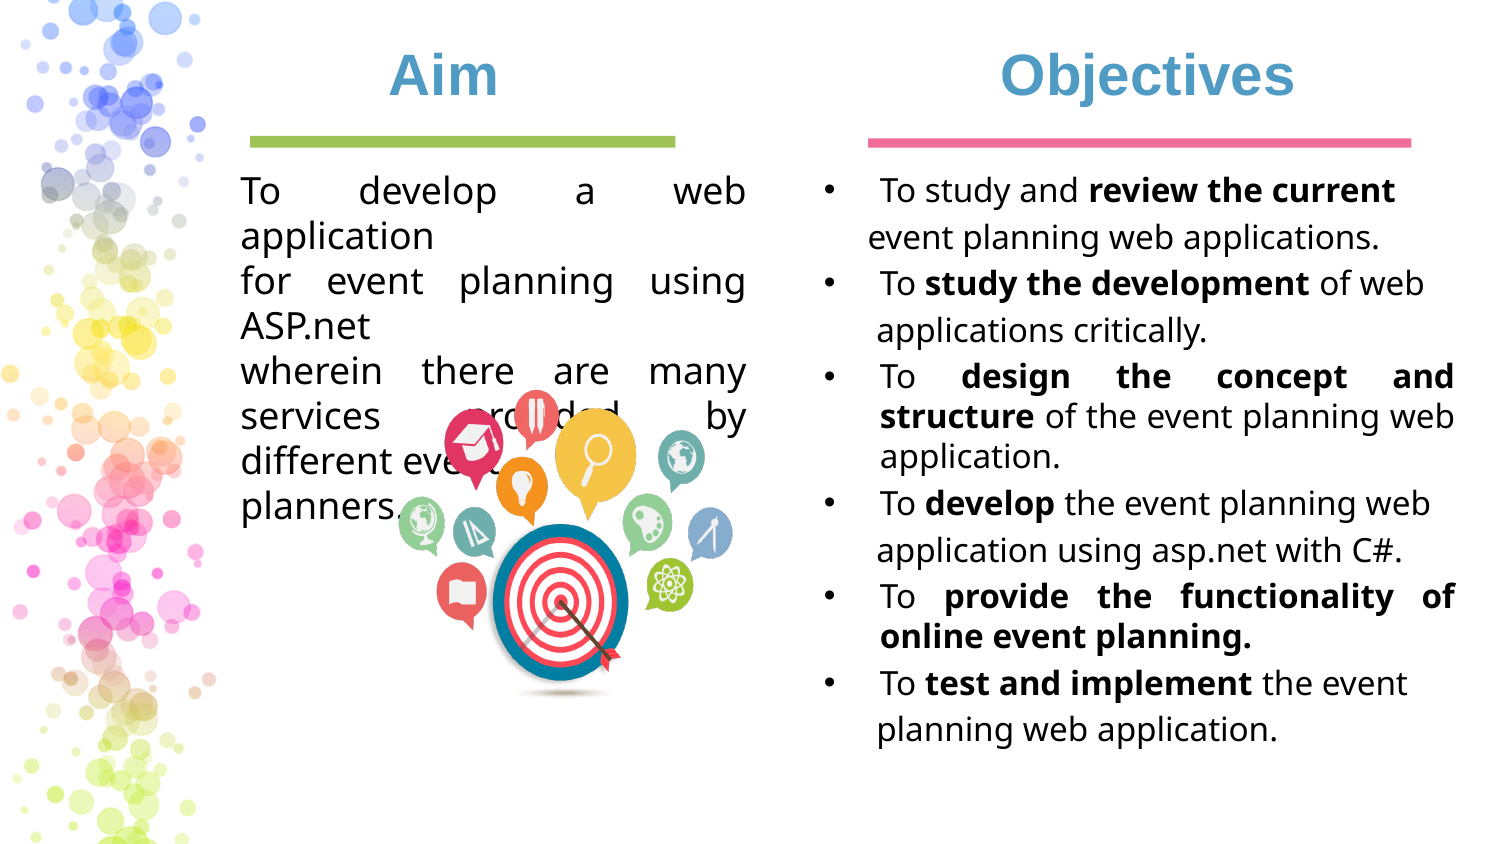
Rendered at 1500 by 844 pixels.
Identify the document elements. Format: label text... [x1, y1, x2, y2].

text_box [866, 136, 1413, 150]
text_box To study and review the current event planning web applications. To study the development of web applications critically. To design the concept and structure of the event planning web application. To develop the event planning web application using asp.net with C#. To provide the functionality of online event planning. To test and implement the event planning web application. [809, 161, 1471, 812]
picture [0, 0, 1500, 844]
text_box Objectives [986, 8, 1317, 136]
text_box To develop a web application for event planning using ASP.net wherein there are many services provided by different event planners. [225, 159, 762, 535]
title Aim [374, 8, 526, 134]
text_box [248, 134, 677, 150]
